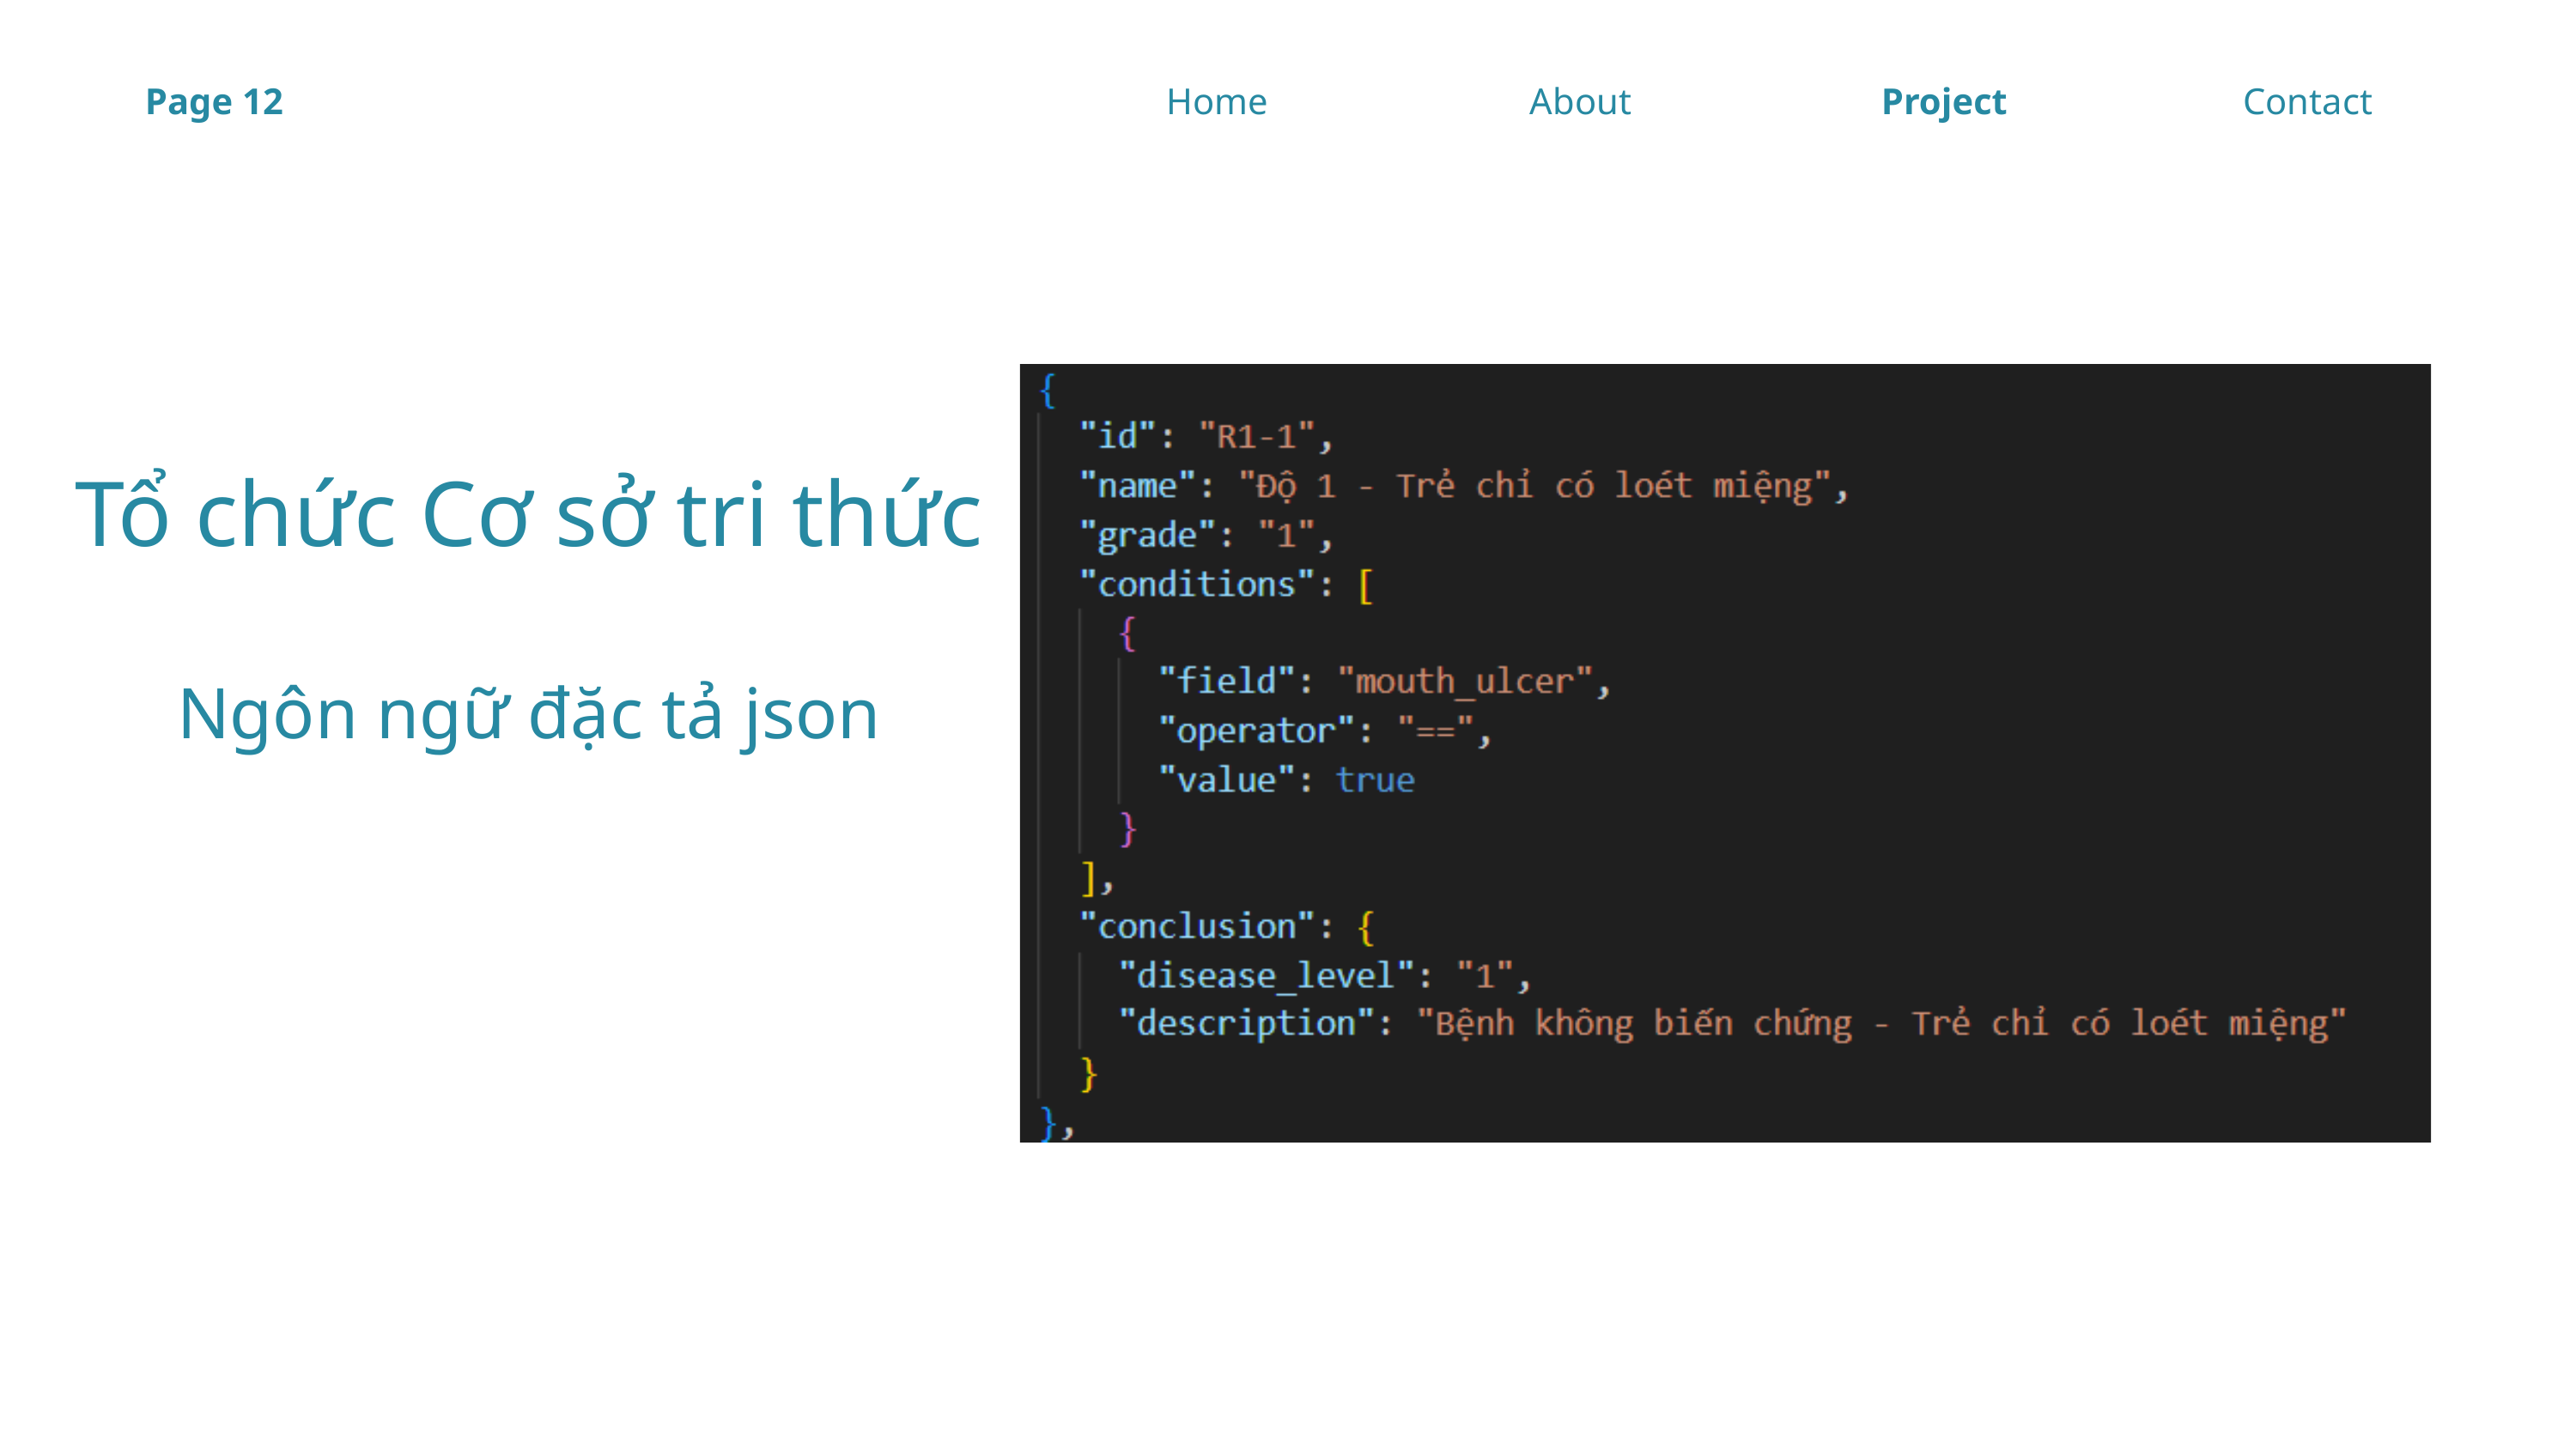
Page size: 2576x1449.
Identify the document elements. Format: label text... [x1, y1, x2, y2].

text_box Contact [2184, 71, 2432, 122]
text_box Tổ chức Cơ sở tri thức [38, 464, 1020, 565]
text_box Project [1820, 71, 2068, 122]
text_box Home [1094, 71, 1341, 122]
text_box [1019, 364, 2432, 1143]
text_box Ngôn ngữ đặc tả json [54, 674, 1004, 753]
text_box About [1457, 71, 1704, 122]
text_box Page 12 [144, 71, 392, 122]
